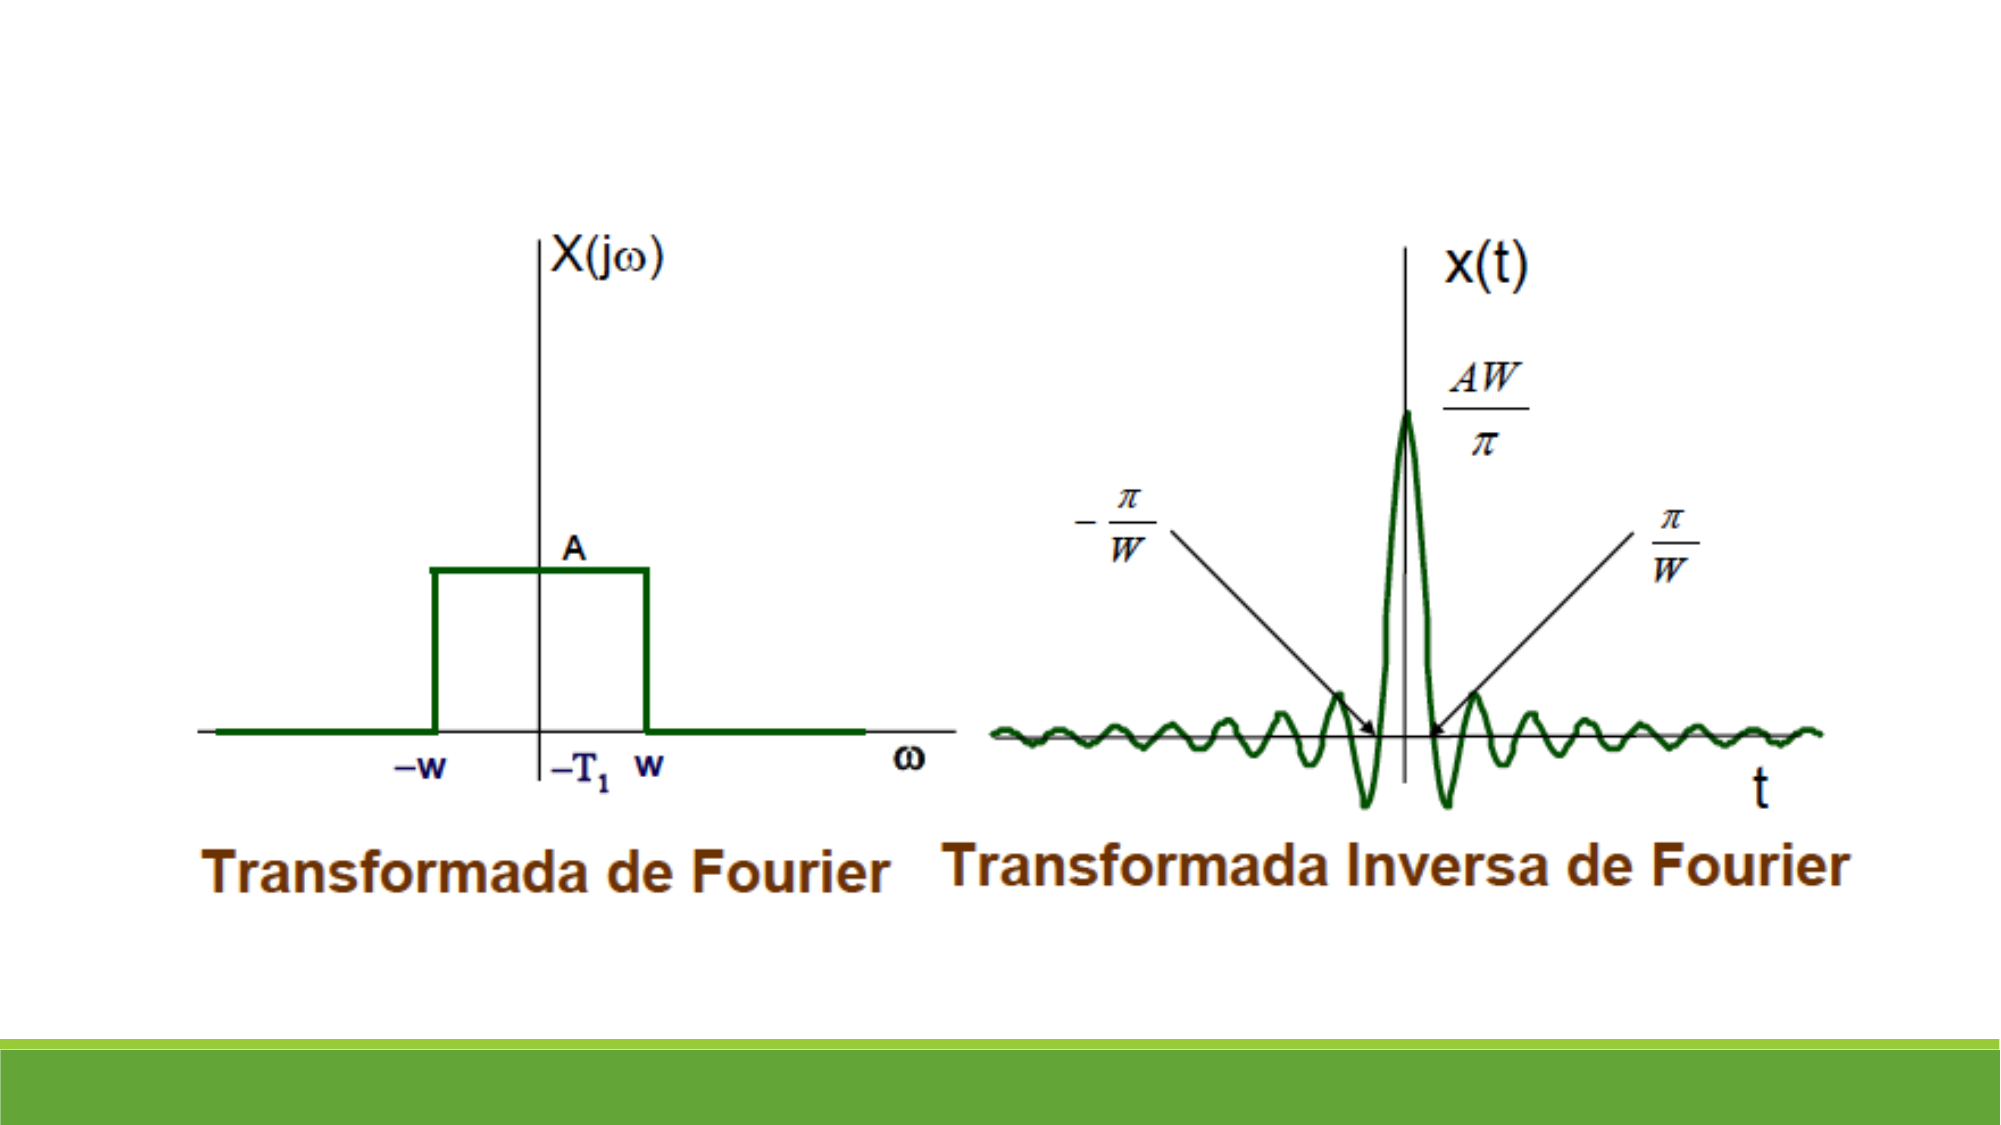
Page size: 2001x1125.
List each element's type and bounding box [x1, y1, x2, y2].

picture [155, 176, 1897, 925]
